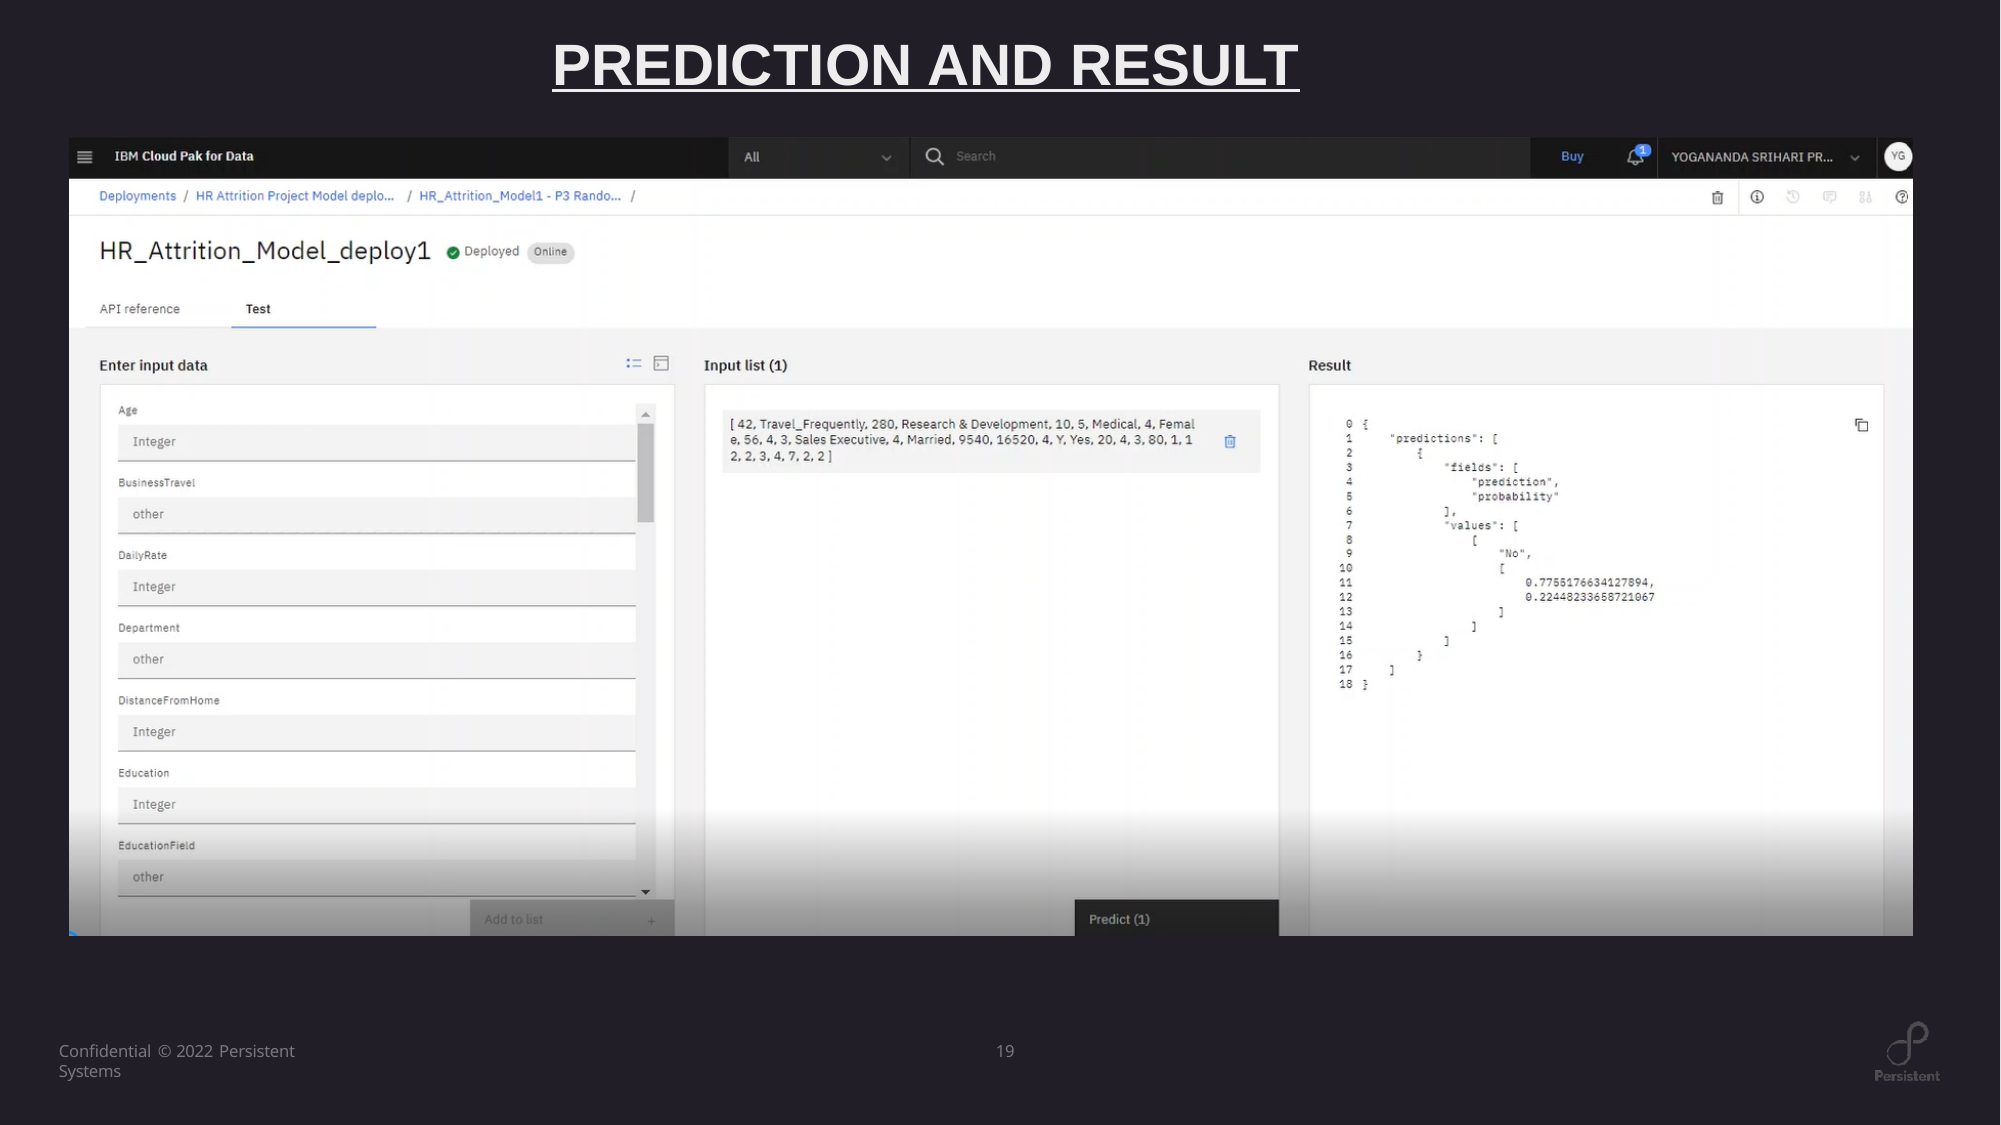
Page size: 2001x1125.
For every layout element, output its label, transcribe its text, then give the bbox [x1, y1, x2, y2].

picture [1875, 1021, 1940, 1082]
text_box Confidential © 2022 Persistent Systems [56, 1040, 355, 1082]
title PREDICTION AND RESULT [550, 24, 2000, 216]
slide_number 19 [989, 1040, 1025, 1125]
picture [69, 137, 1913, 936]
